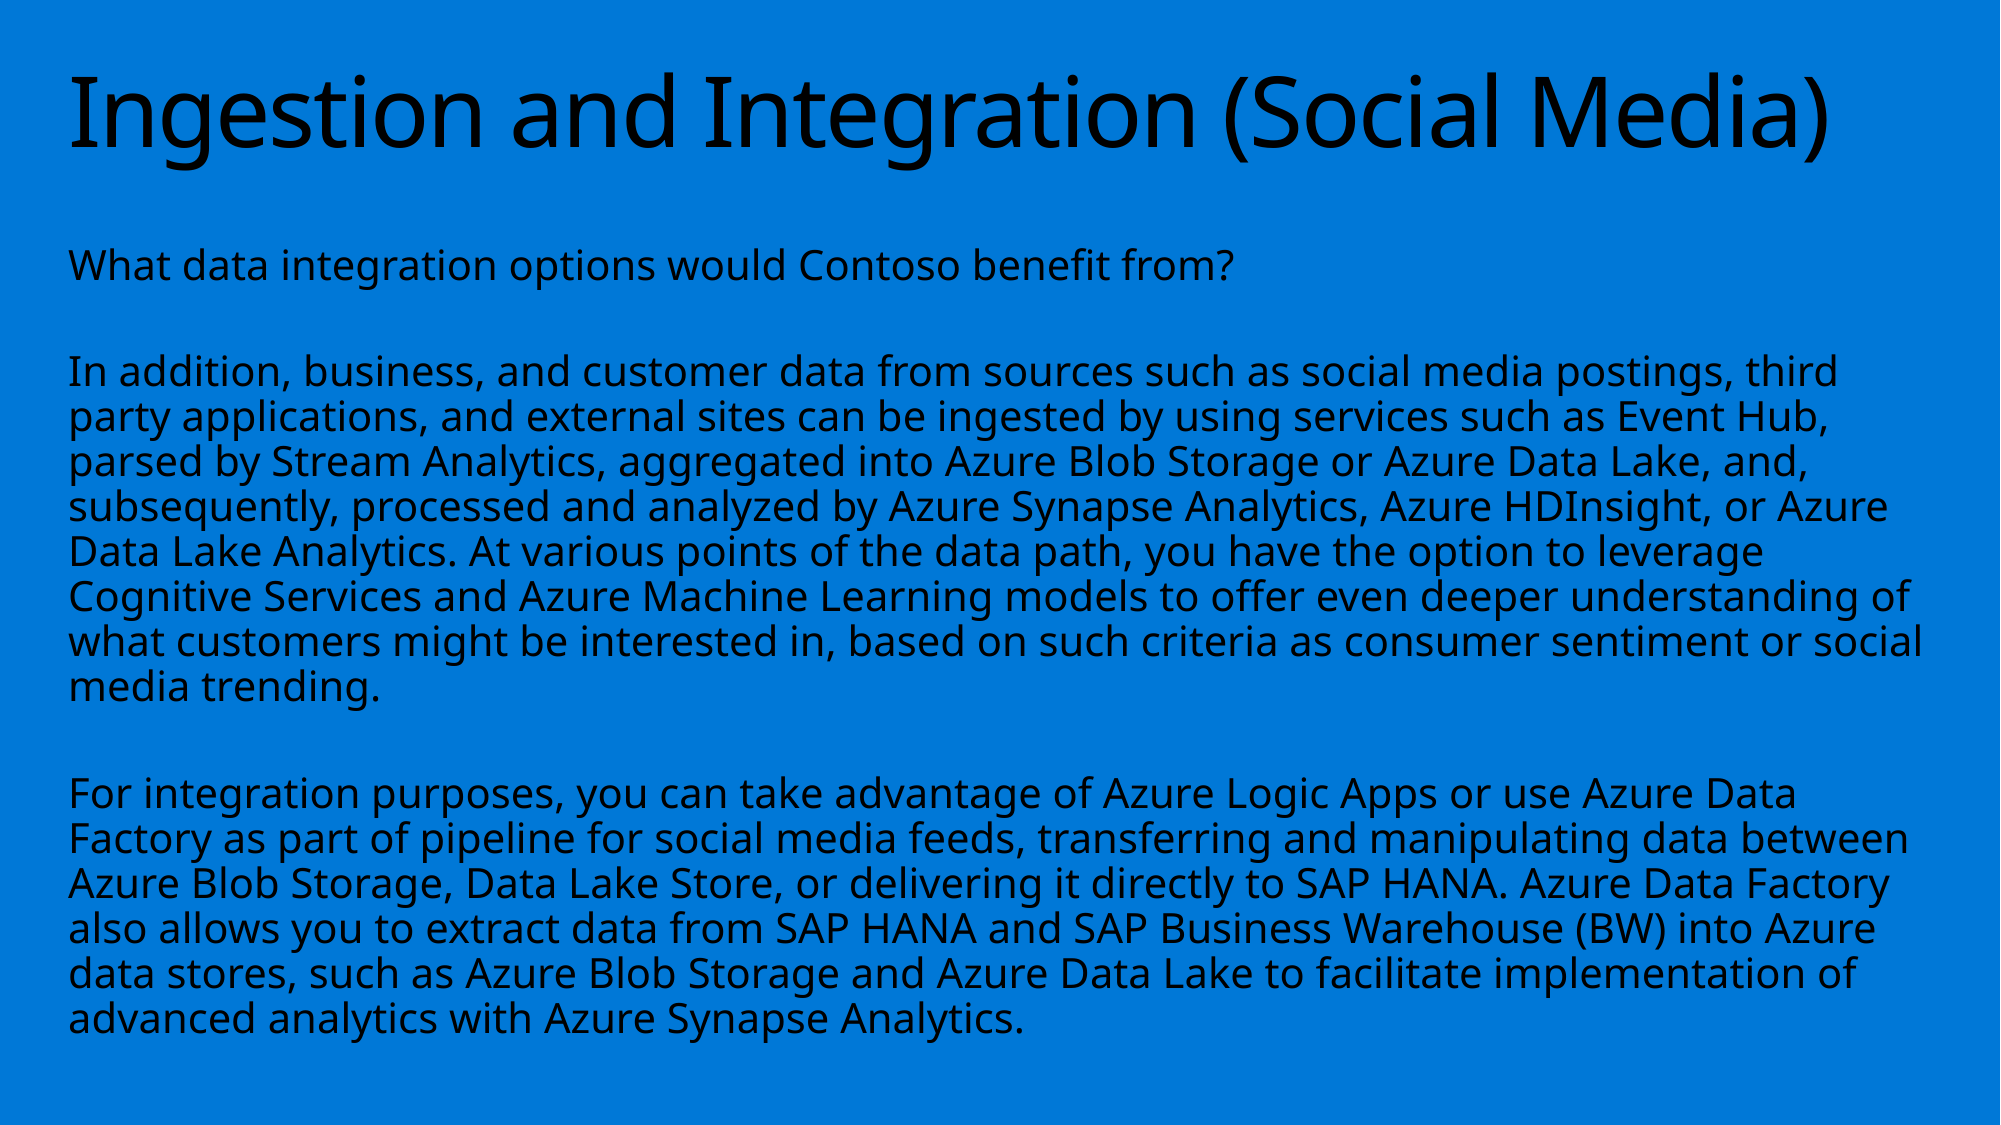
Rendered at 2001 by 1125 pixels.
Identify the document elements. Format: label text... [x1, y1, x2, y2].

title Ingestion and Integration (Social Media) [44, 47, 1957, 196]
list What data integration options would Contoso benefit from? In addition, business, and customer data from sources such as social media postings, third party applications, and external sites can be ingested by using services such as Event Hub, parsed by Stream Analytics, aggregated into Azure Blob Storage or Azure Data Lake, and, subsequently, processed and analyzed by Azure Synapse Analytics, Azure HDInsight, or Azure Data Lake Analytics. At various points of the data path, you have the option to leverage Cognitive Services and Azure Machine Learning models to offer even deeper understanding of what customers might be interested in, based on such criteria as consumer sentiment or social media trending. For integration purposes, you can take advantage of Azure Logic Apps or use Azure Data Factory as part of pipeline for social media feeds, transferring and manipulating data between Azure Blob Storage, Data Lake Store, or delivering it directly to SAP HANA. Azure Data Factory also allows you to extract data from SAP HANA and SAP Business Warehouse (BW) into Azure data stores, such as Azure Blob Storage and Azure Data Lake to facilitate implementation of advanced analytics with Azure Synapse Analytics. [44, 229, 1956, 982]
